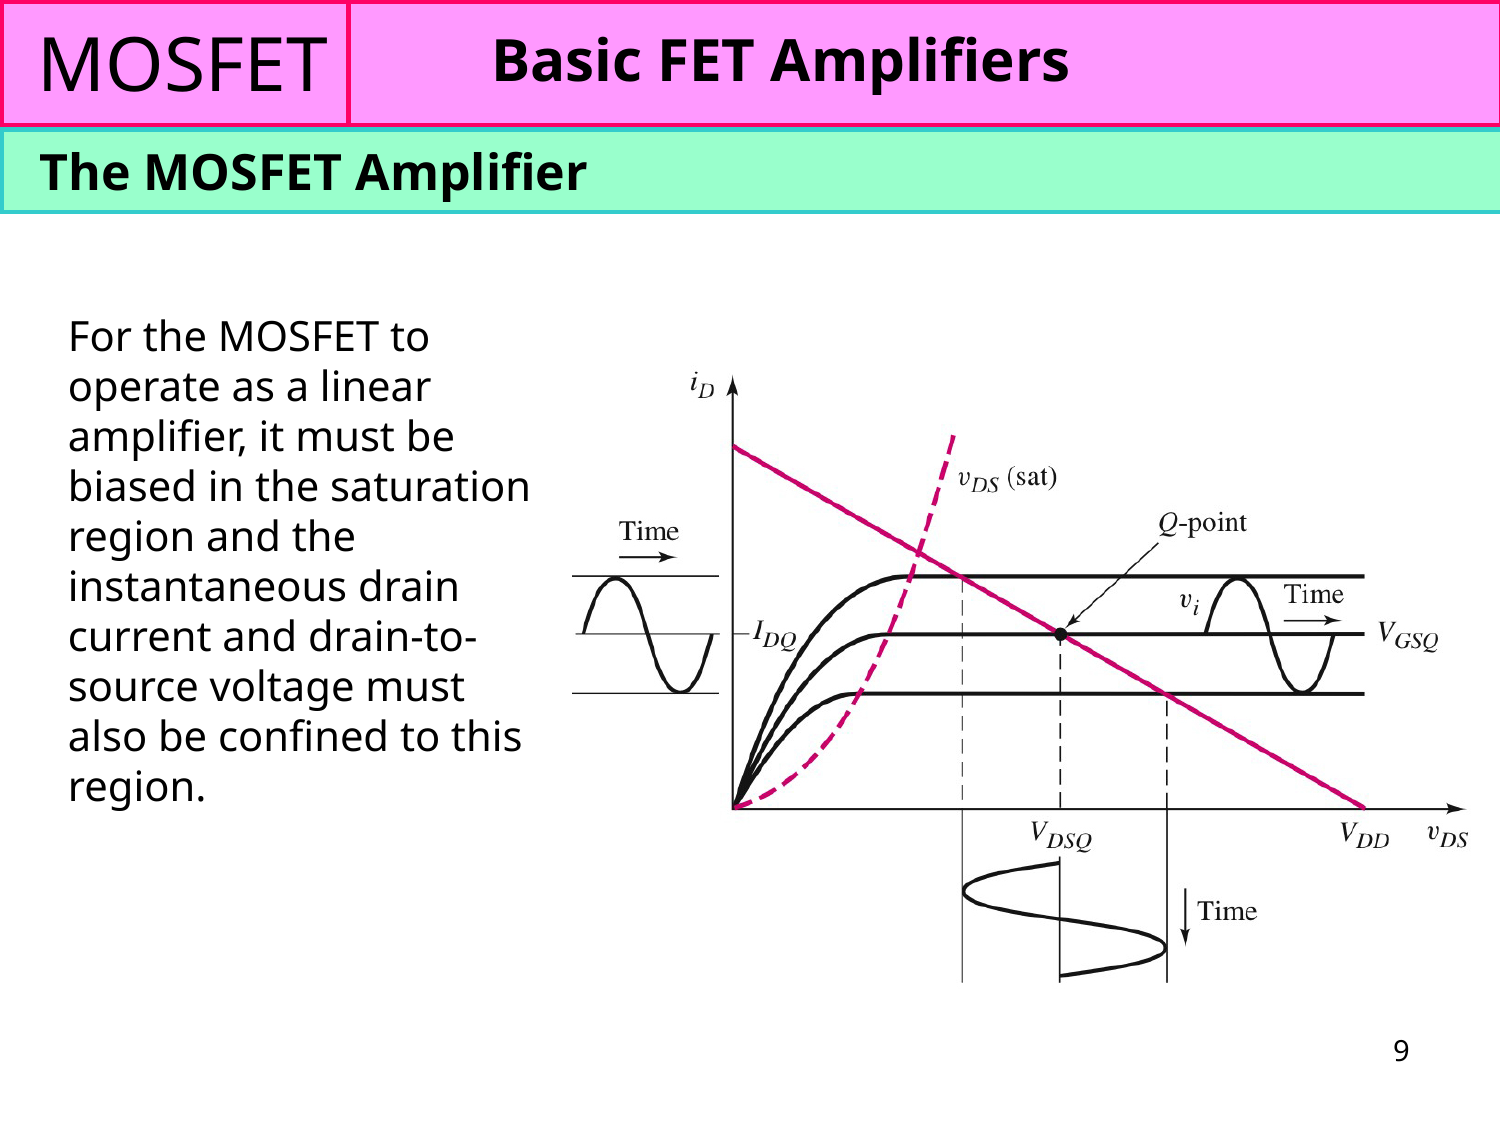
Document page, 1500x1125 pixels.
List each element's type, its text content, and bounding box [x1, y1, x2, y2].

text_box MOSFET [23, 9, 344, 115]
text_box Basic FET Amplifiers [476, 15, 1087, 101]
text_box [2, 129, 1500, 213]
slide_number 9 [1074, 1024, 1426, 1103]
picture [572, 361, 1471, 990]
text_box The MOSFET Amplifier [24, 132, 604, 208]
text_box [1, 1, 348, 126]
text_box [349, 1, 1500, 126]
text_box For the MOSFET to operate as a linear amplifier, it must be biased in the saturation region and the instantaneous drain current and drain-to-source voltage must also be confined to this region. [53, 302, 561, 817]
